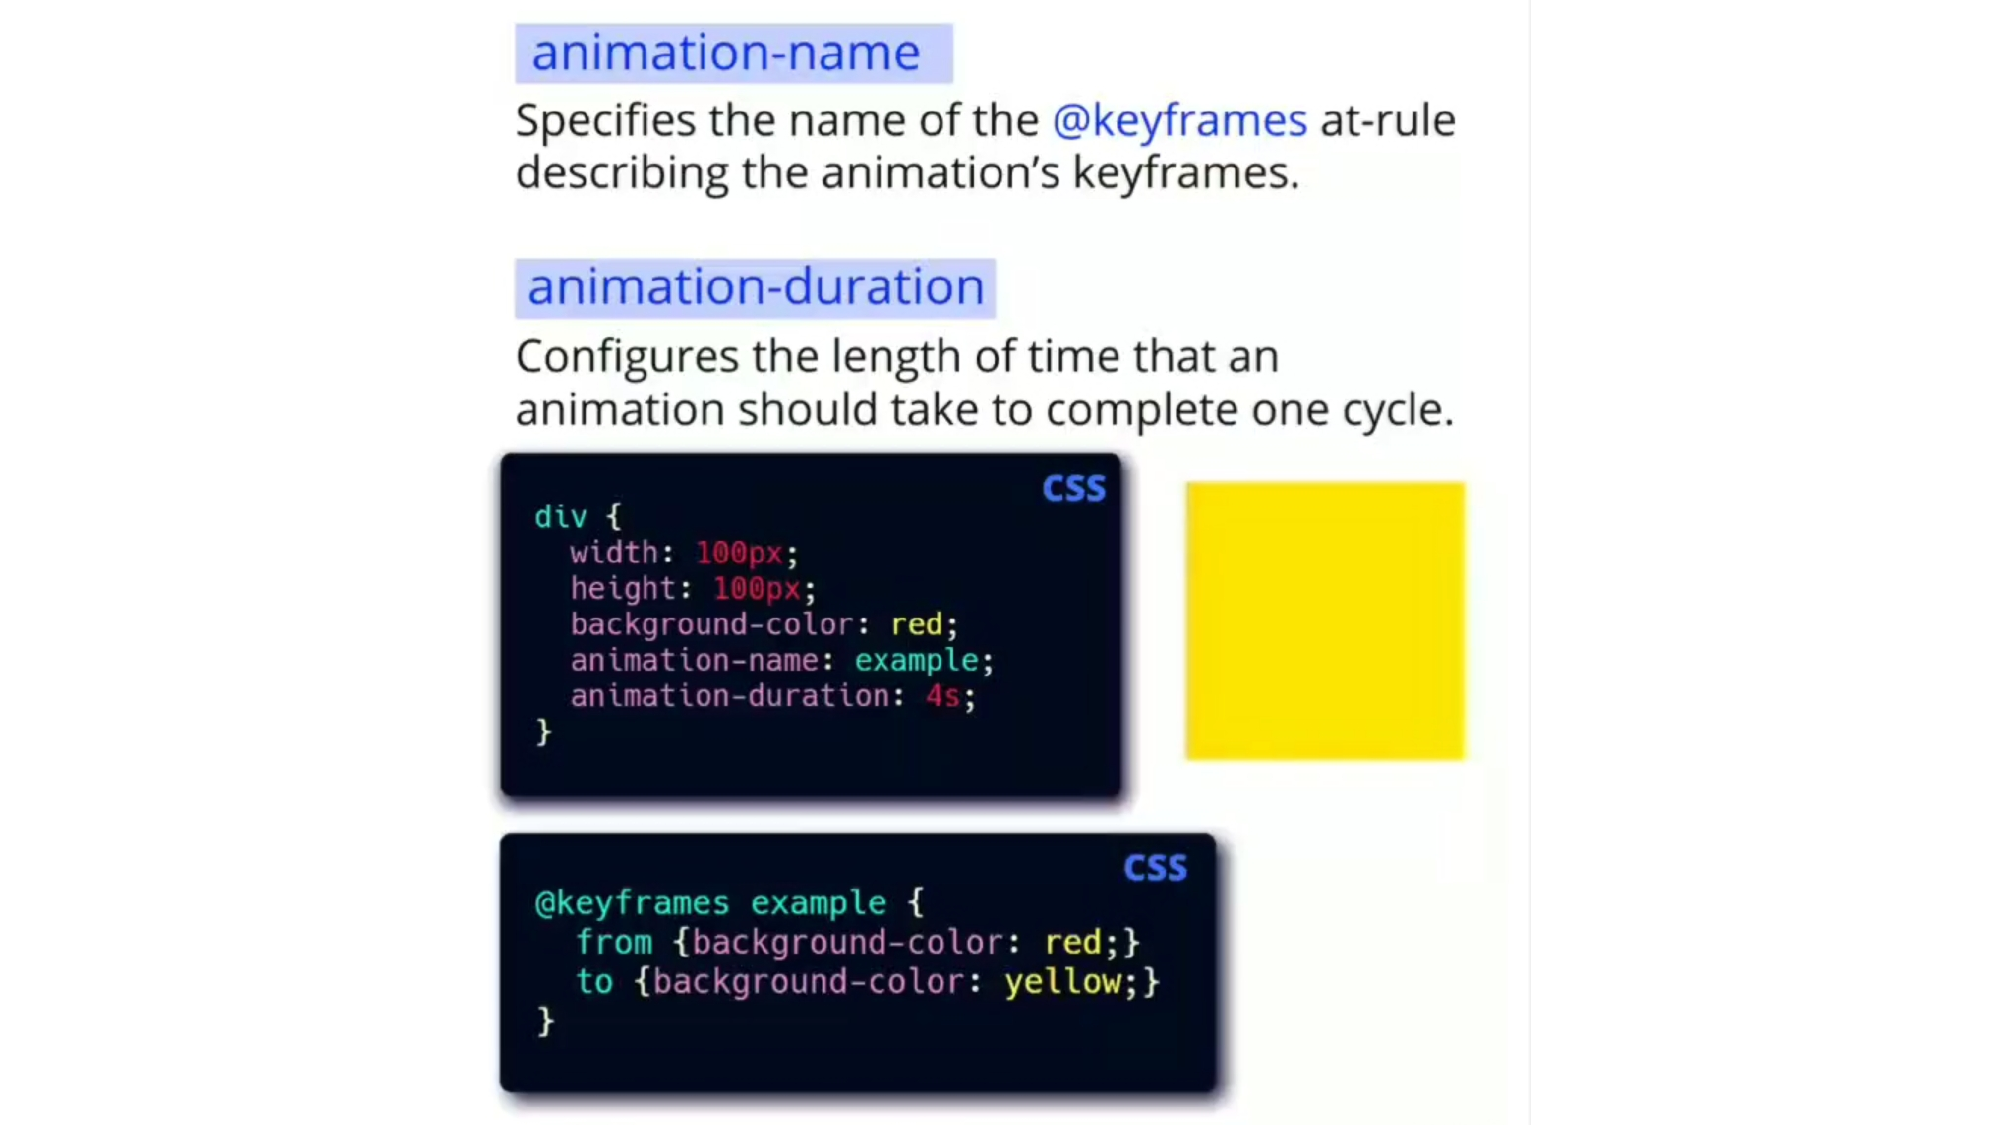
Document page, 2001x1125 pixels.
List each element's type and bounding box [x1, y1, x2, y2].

picture [469, 0, 1531, 1125]
